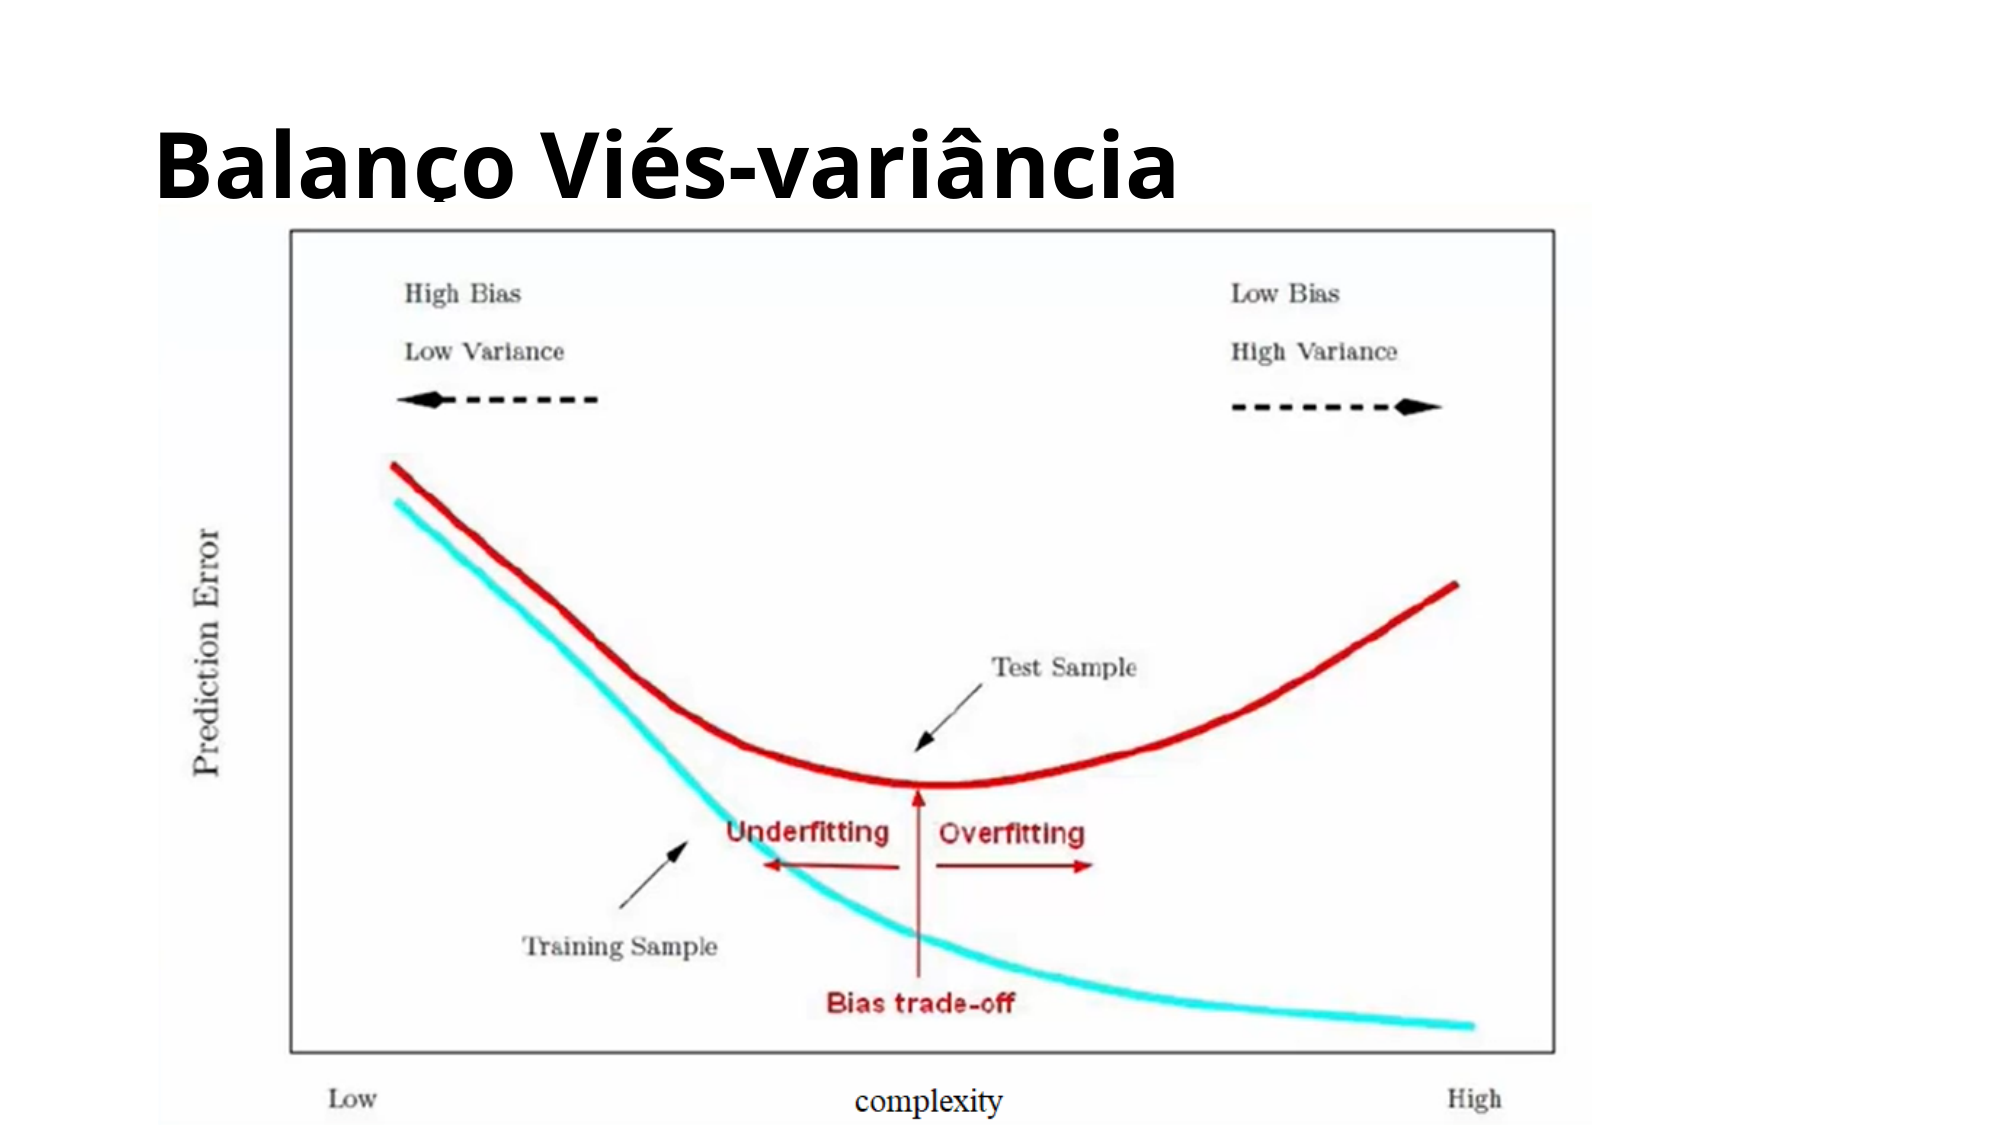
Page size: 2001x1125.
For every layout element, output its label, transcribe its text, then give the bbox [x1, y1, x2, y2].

picture [158, 202, 1592, 1125]
title Balanço Viés-variância [137, 59, 1863, 278]
